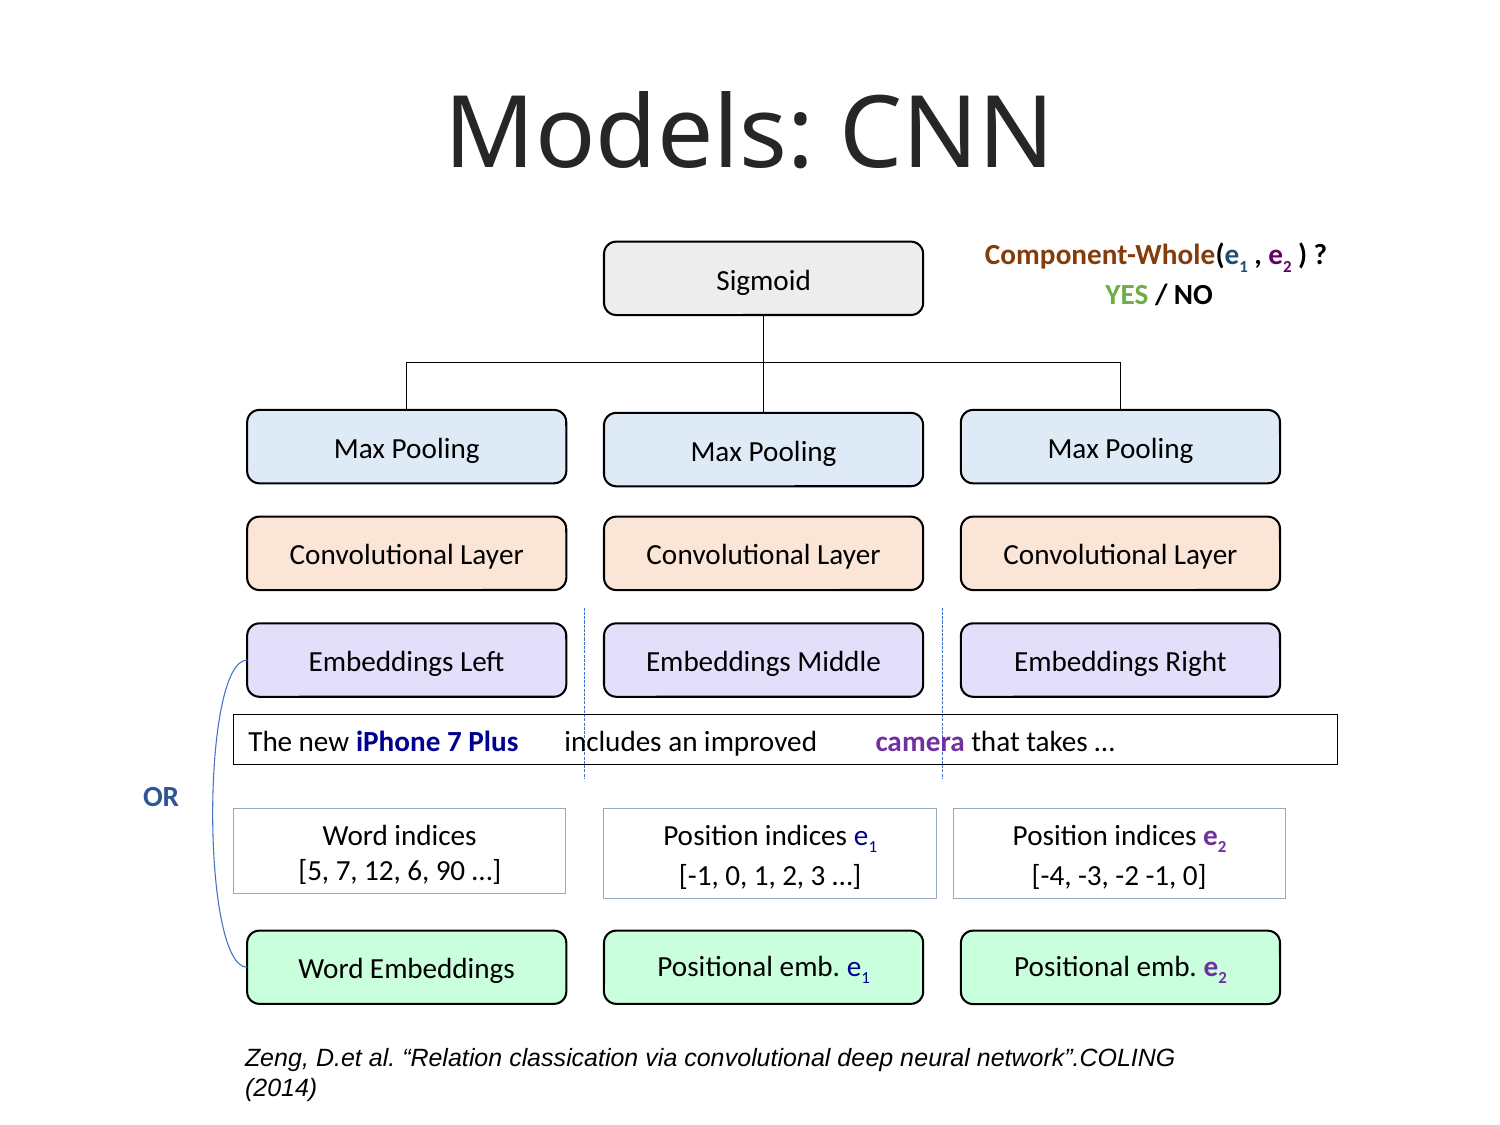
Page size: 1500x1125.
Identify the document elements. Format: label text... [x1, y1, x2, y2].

text_box Zeng, D.et al. “Relation classication via convolutional deep neural network”.COLING (2014) [230, 1034, 1270, 1109]
text_box Component-Whole(e1 , e2 ) ? YES / NO [941, 228, 1377, 318]
text_box The new iPhone 7 Plus includes an improved camera that takes … [1286, 714, 1338, 765]
text_box Models: CNN [90, 29, 1410, 225]
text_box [90, 241, 1286, 1005]
